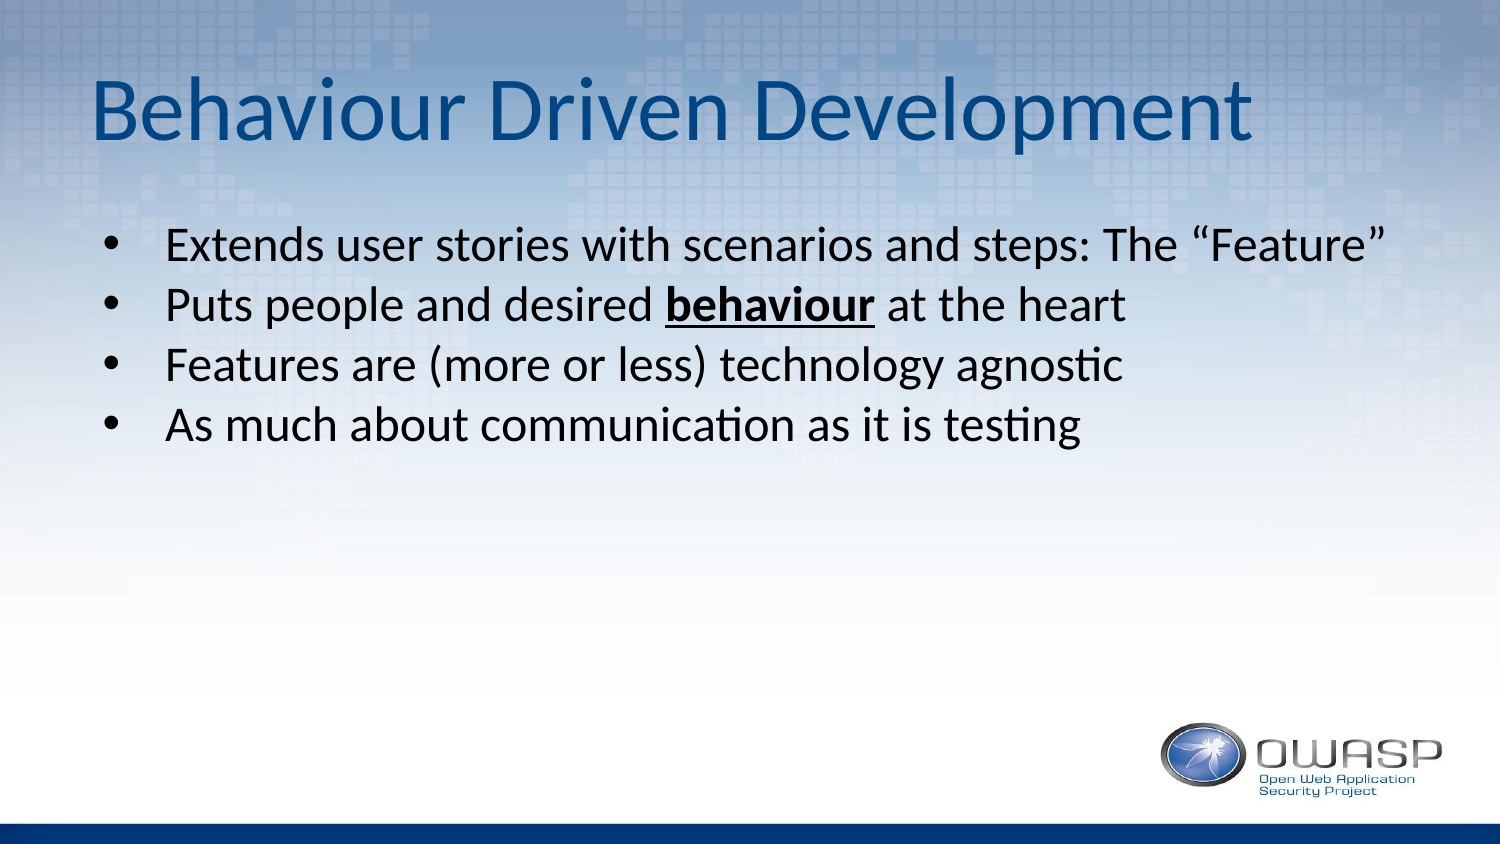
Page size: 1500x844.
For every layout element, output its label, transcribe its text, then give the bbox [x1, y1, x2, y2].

list Extends user stories with scenarios and steps: The “Feature” Puts people and desired behaviour at the heart Features are (more or less) technology agnostic As much about communication as it is testing [75, 196, 1425, 705]
picture [0, 0, 1500, 844]
title Behaviour Driven Development [75, 33, 1425, 175]
